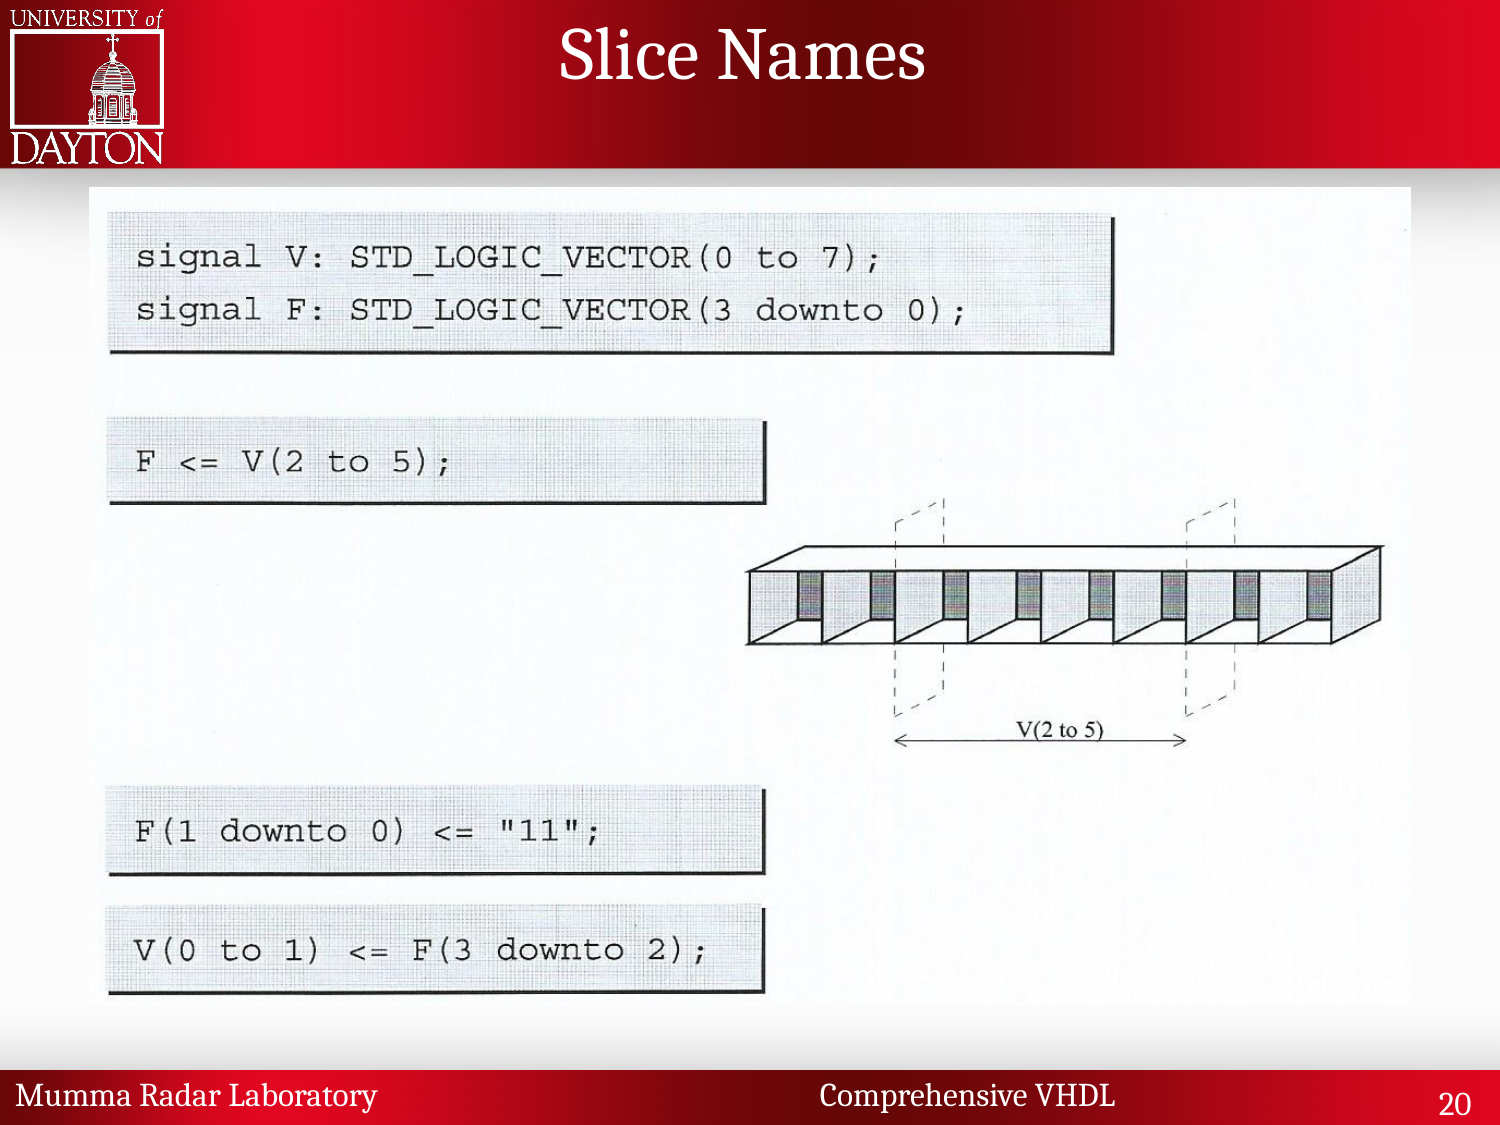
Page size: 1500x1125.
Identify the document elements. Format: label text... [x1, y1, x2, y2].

title Slice Names [168, 0, 1336, 173]
picture [0, 0, 1500, 1125]
footer Mumma Radar Laboratory Comprehensive VHDL [0, 1065, 1376, 1125]
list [89, 187, 1411, 1005]
